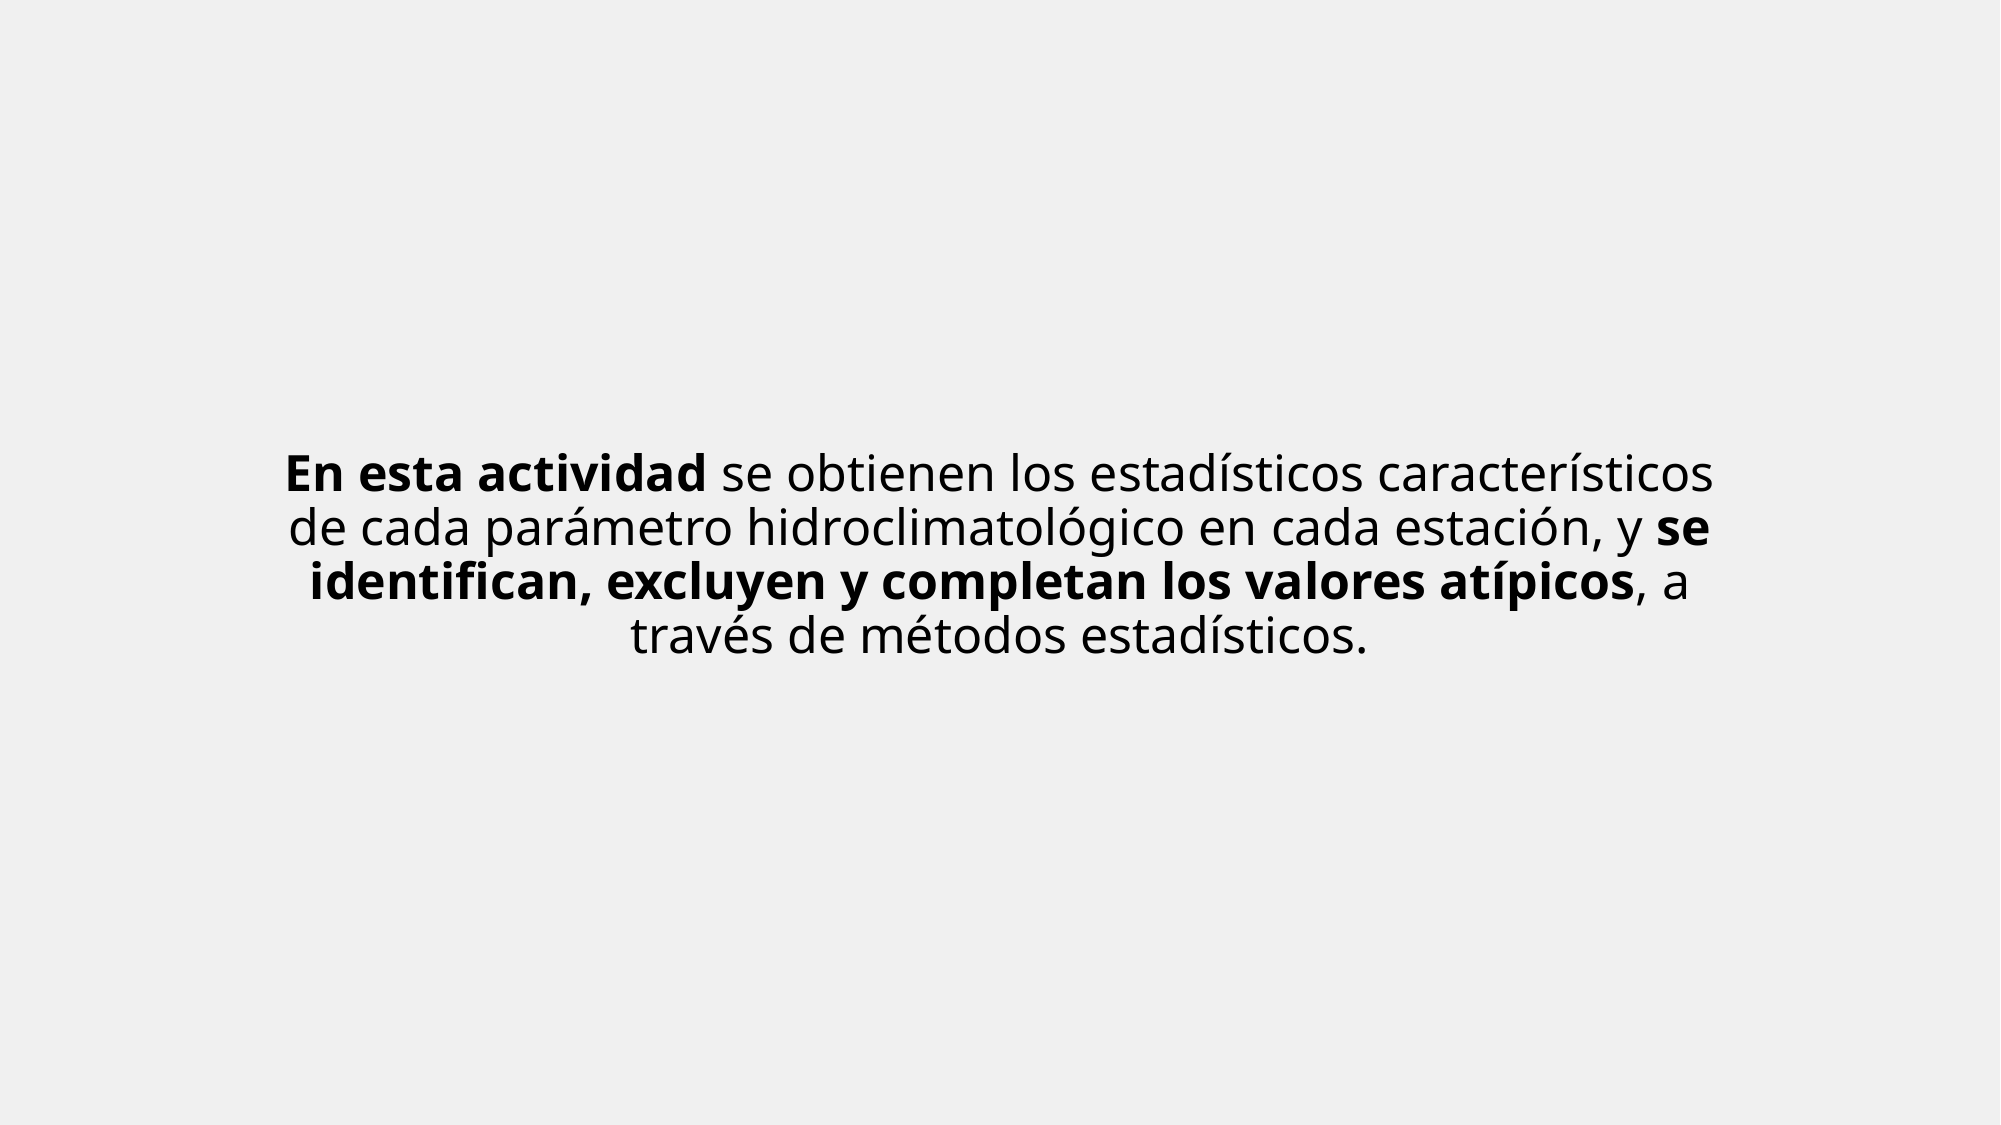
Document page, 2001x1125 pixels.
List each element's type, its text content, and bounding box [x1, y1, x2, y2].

title En esta actividad se obtienen los estadísticos característicos de cada parámetro hidroclimatológico en cada estación, y se identifican, excluyen y completan los valores atípicos, a través de métodos estadísticos. [265, 440, 1735, 685]
